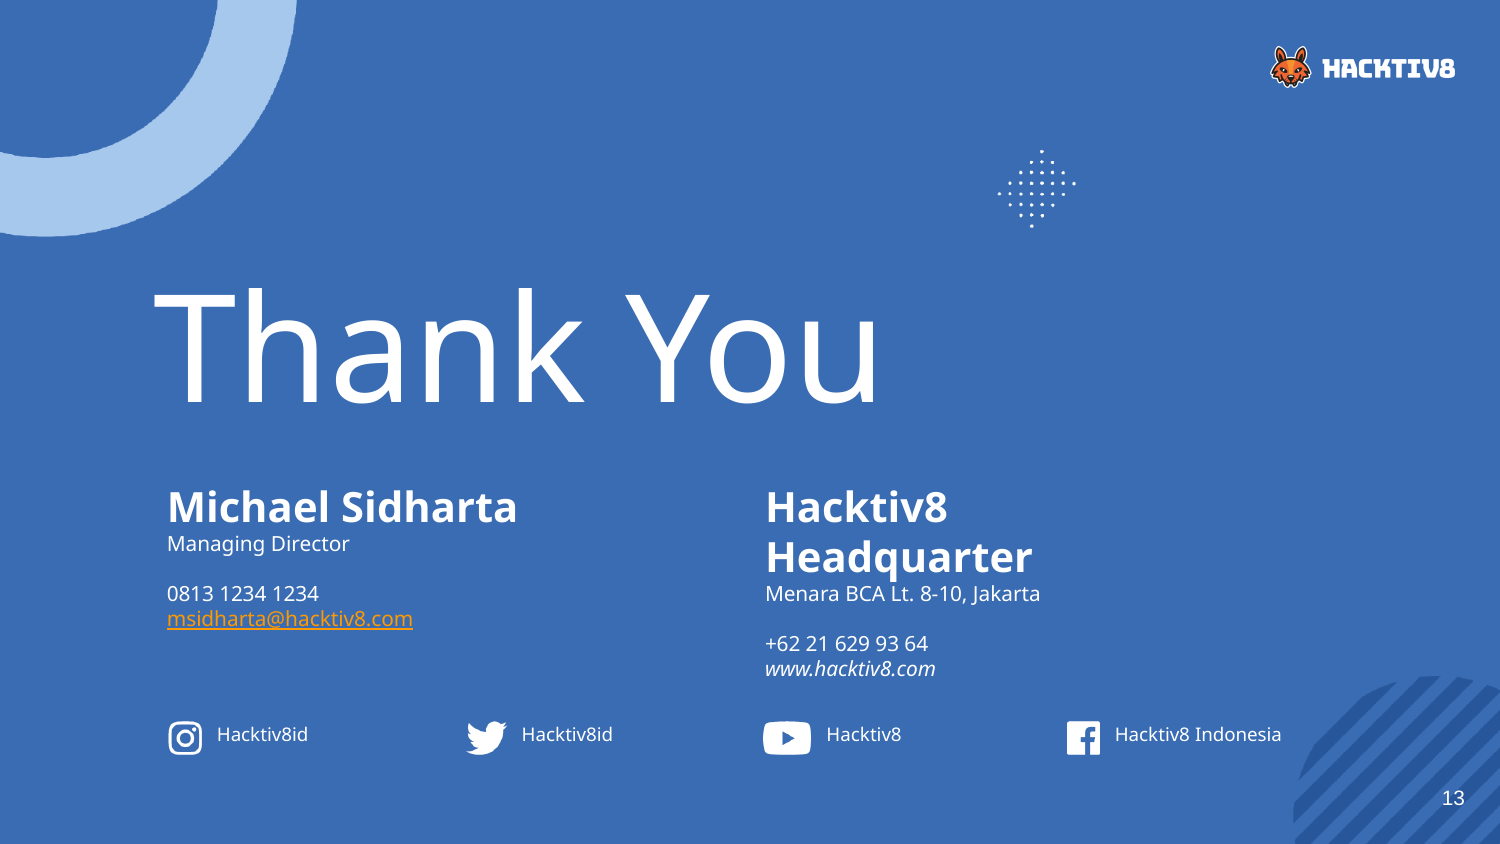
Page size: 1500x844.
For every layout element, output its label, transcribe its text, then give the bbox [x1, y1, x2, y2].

text_box Hacktiv8 [811, 711, 958, 757]
text_box Hacktiv8id [506, 711, 653, 757]
text_box Hacktiv8 Indonesia [1099, 711, 1334, 757]
picture [0, 0, 1500, 844]
text_box Hacktiv8id [201, 711, 348, 757]
text_box Hacktiv8 Headquarter Menara BCA Lt. 8-10, Jakarta +62 21 629 93 64 www.hacktiv8.com [750, 465, 1243, 652]
text_box Thank You [138, 258, 955, 363]
text_box Michael Sidharta Managing Director 0813 1234 1234 msidharta@hacktiv8.com [151, 465, 574, 637]
slide_number ‹#› [1389, 764, 1480, 830]
